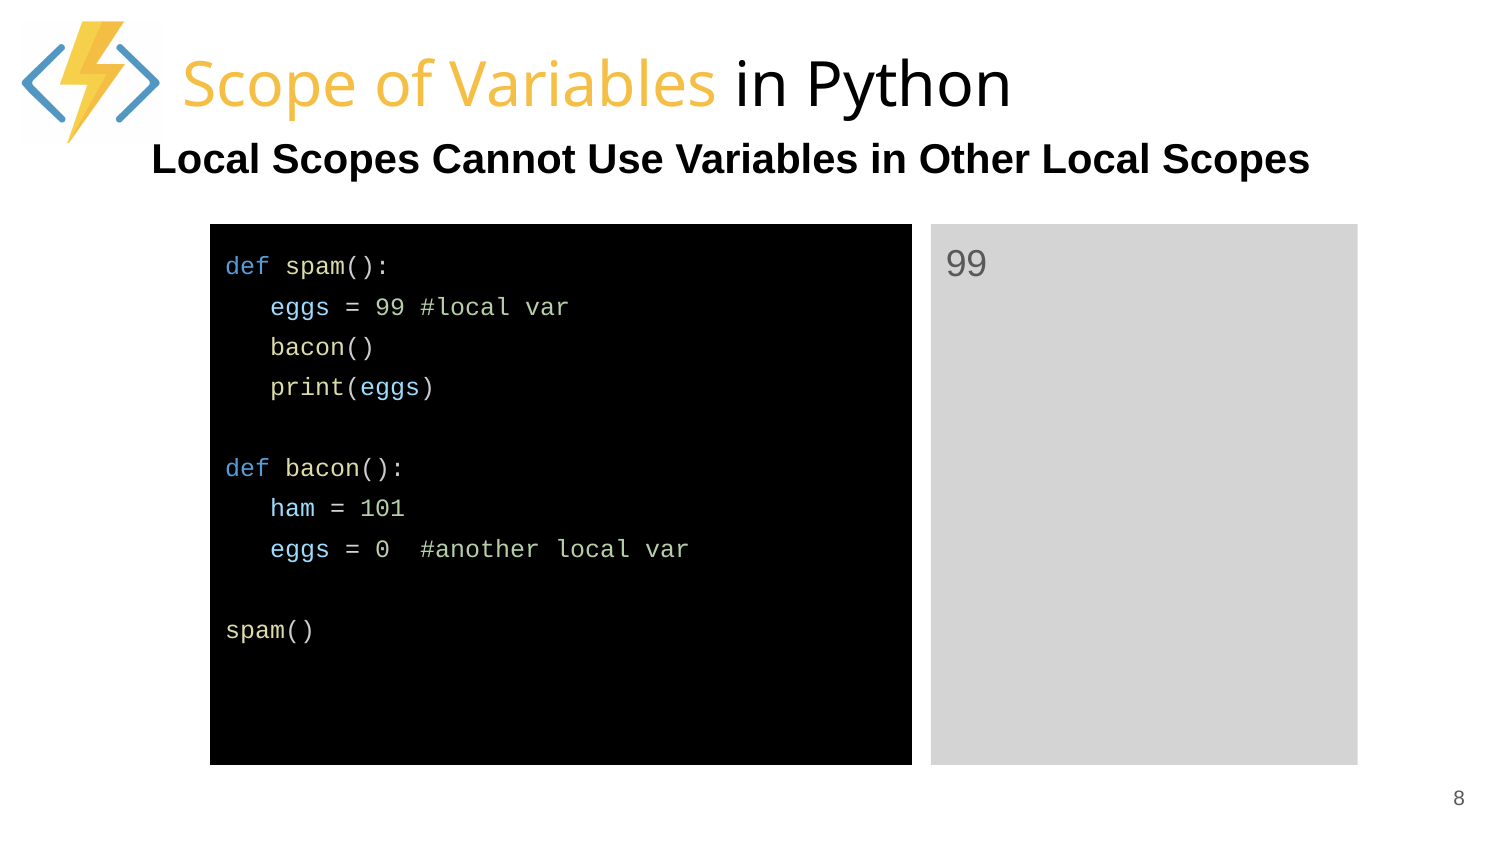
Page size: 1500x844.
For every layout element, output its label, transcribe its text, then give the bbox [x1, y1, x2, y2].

text_box Scope of Variables in Python [167, 42, 1418, 117]
text_box 99 [930, 224, 1358, 765]
picture [20, 20, 162, 143]
text_box Local Scopes Cannot Use Variables in Other Local Scopes [136, 117, 1418, 215]
slide_number 8 [1389, 764, 1480, 830]
text_box def spam(): eggs = 99 #local var bacon() print(eggs) def bacon(): ham = 101 eggs = 0 #another local var spam() [210, 224, 912, 765]
